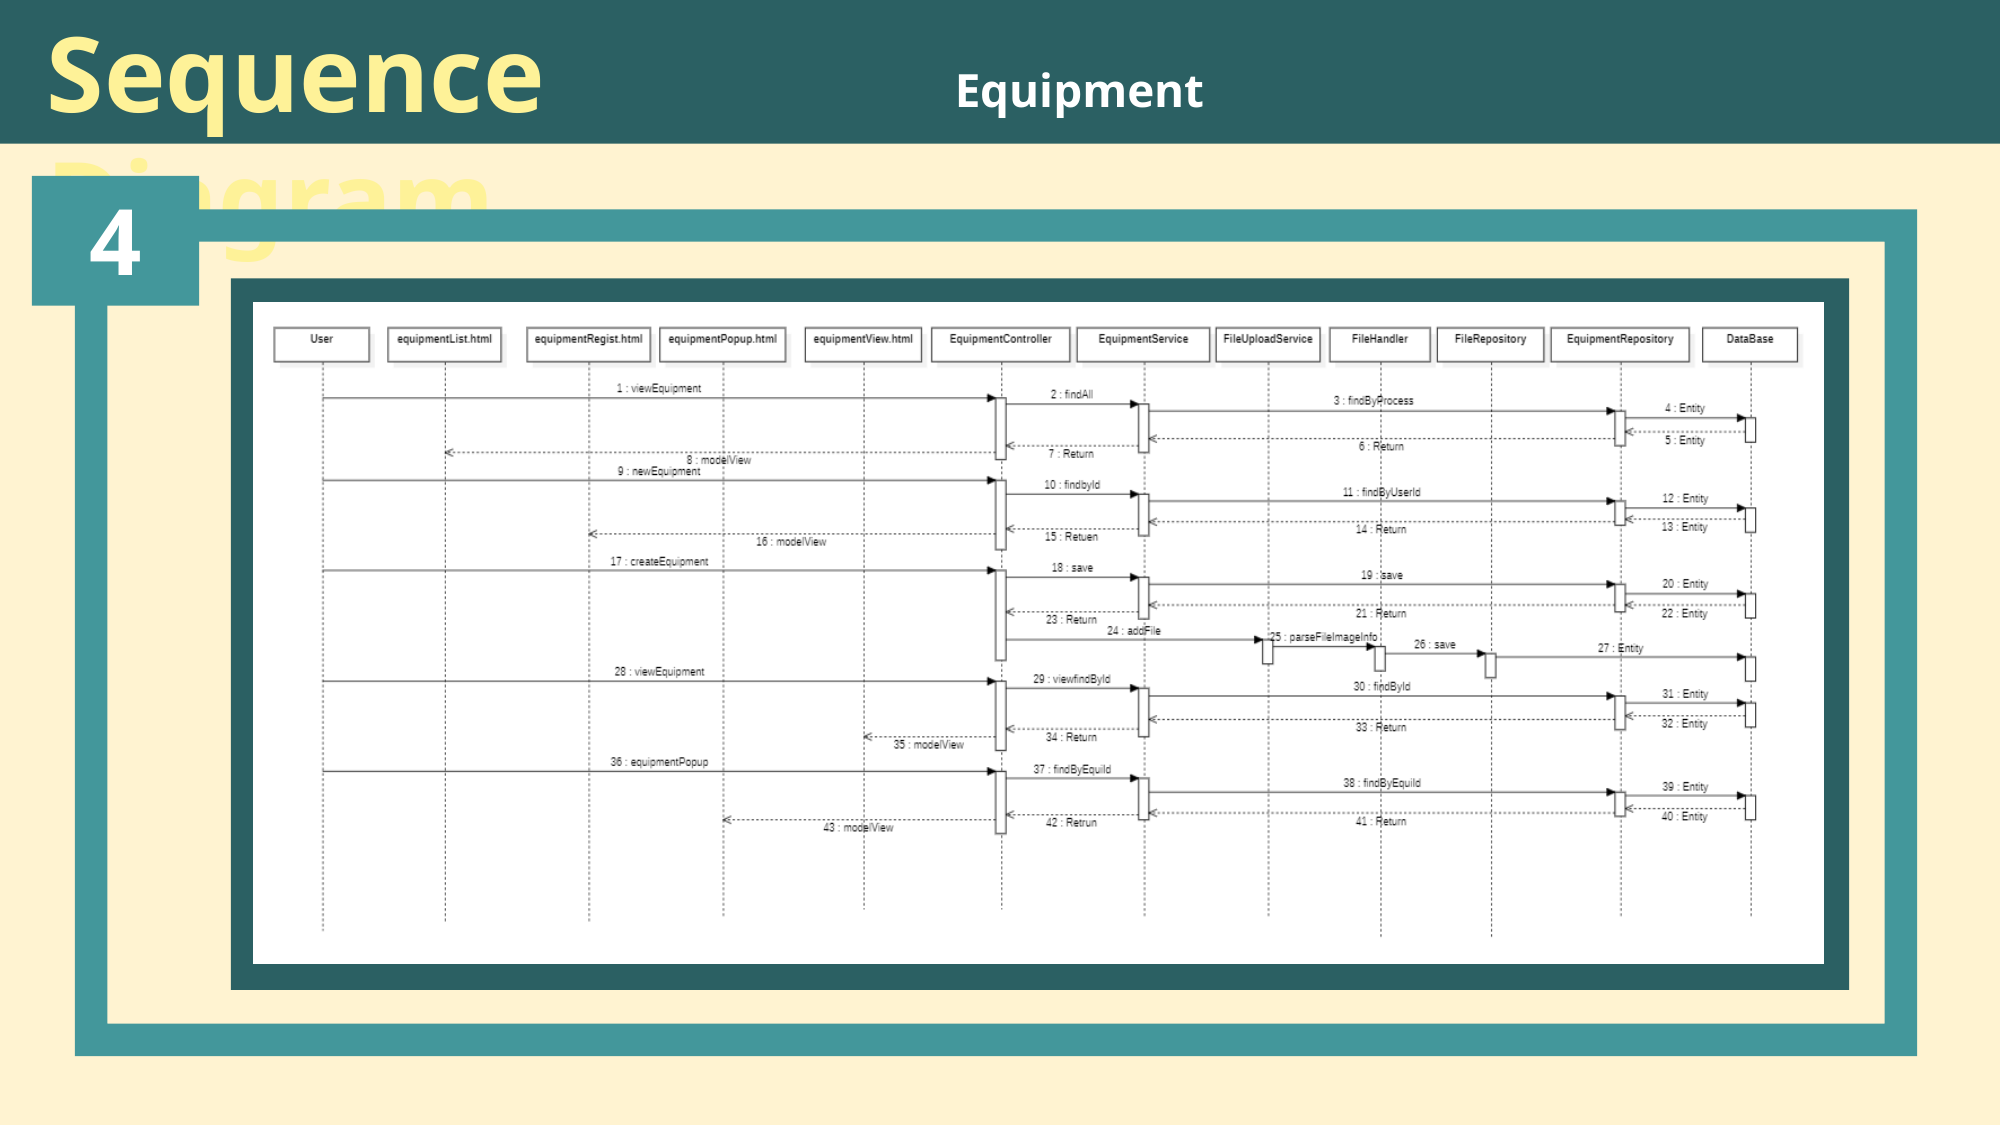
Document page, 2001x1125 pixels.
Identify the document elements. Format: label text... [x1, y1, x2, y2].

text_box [31, 175, 1918, 1057]
text_box [0, 0, 2000, 145]
text_box Sequence Diagram [31, 1, 962, 175]
text_box [0, 145, 2000, 1125]
picture [253, 302, 1824, 964]
text_box Equipment [940, 53, 1408, 124]
